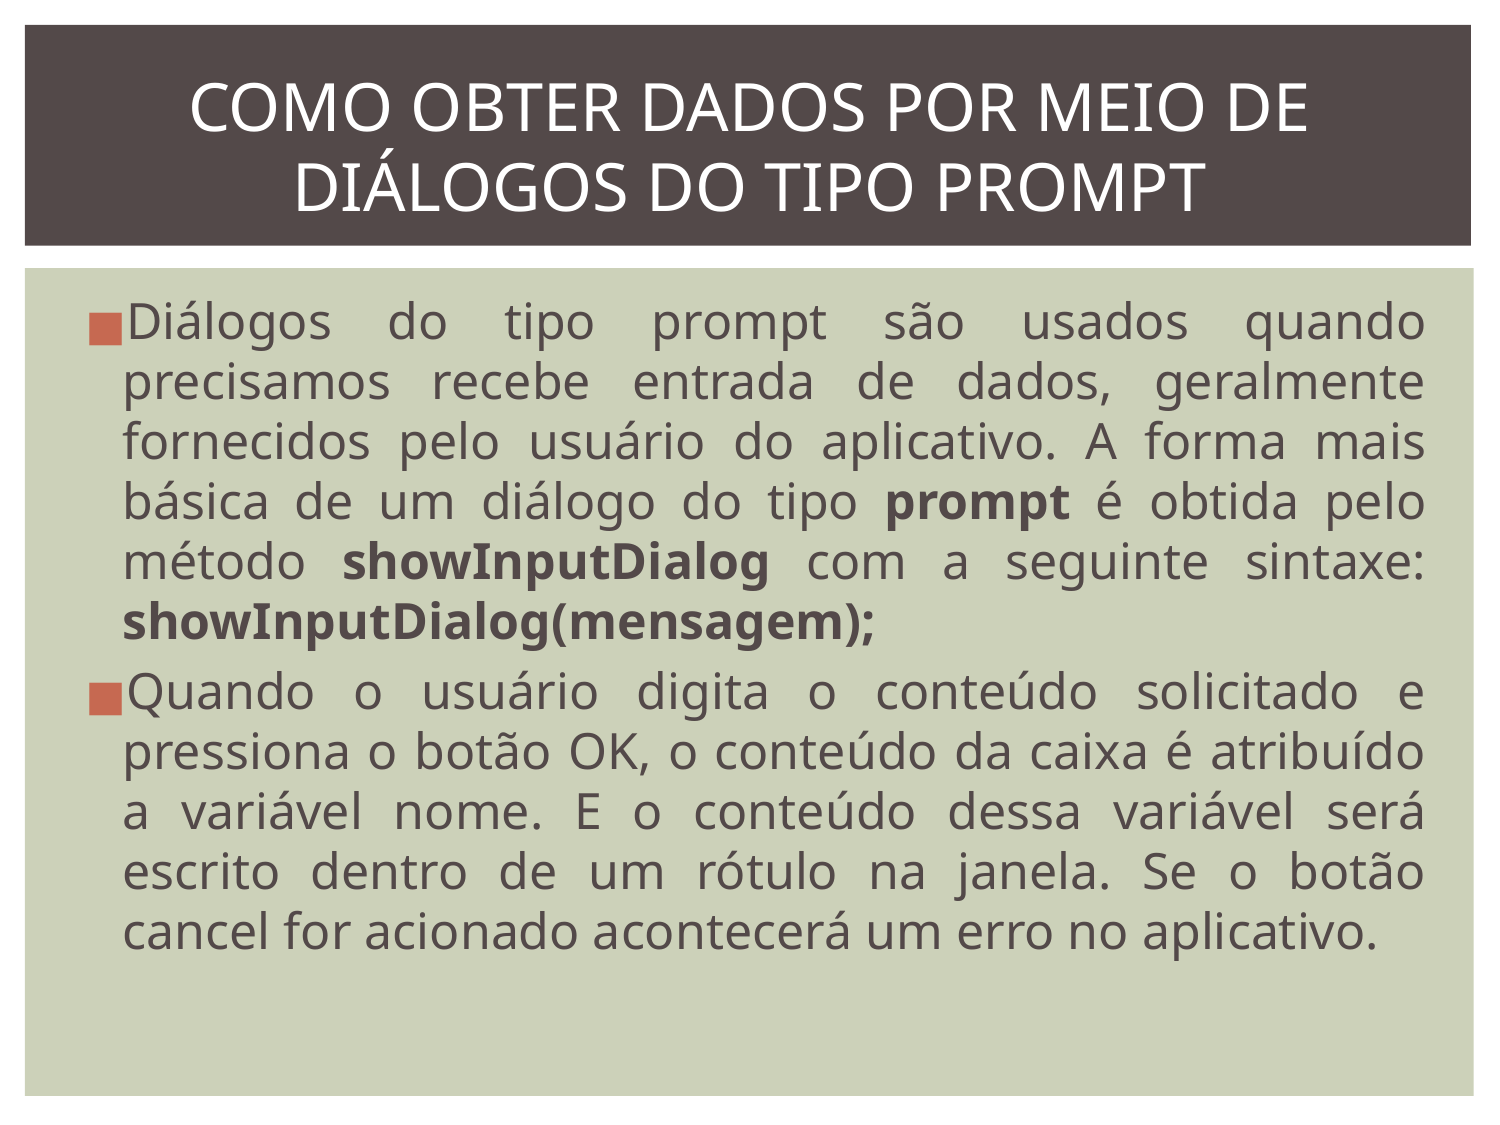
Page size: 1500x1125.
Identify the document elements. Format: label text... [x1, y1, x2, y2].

list Diálogos do tipo prompt são usados quando precisamos recebe entrada de dados, geralmente fornecidos pelo usuário do aplicativo. A forma mais básica de um diálogo do tipo prompt é obtida pelo método showInputDialog com a seguinte sintaxe: showInputDialog(mensagem); Quando o usuário digita o conteúdo solicitado e pressiona o botão OK, o conteúdo da caixa é atribuído a variável nome. E o conteúdo dessa variável será escrito dentro de um rótulo na janela. Se o botão cancel for acionado acontecerá um erro no aplicativo. [62, 281, 1442, 1059]
title COMO OBTER DADOS POR MEIO DE DIÁLOGOS DO TIPO PROMPT [62, 58, 1438, 232]
